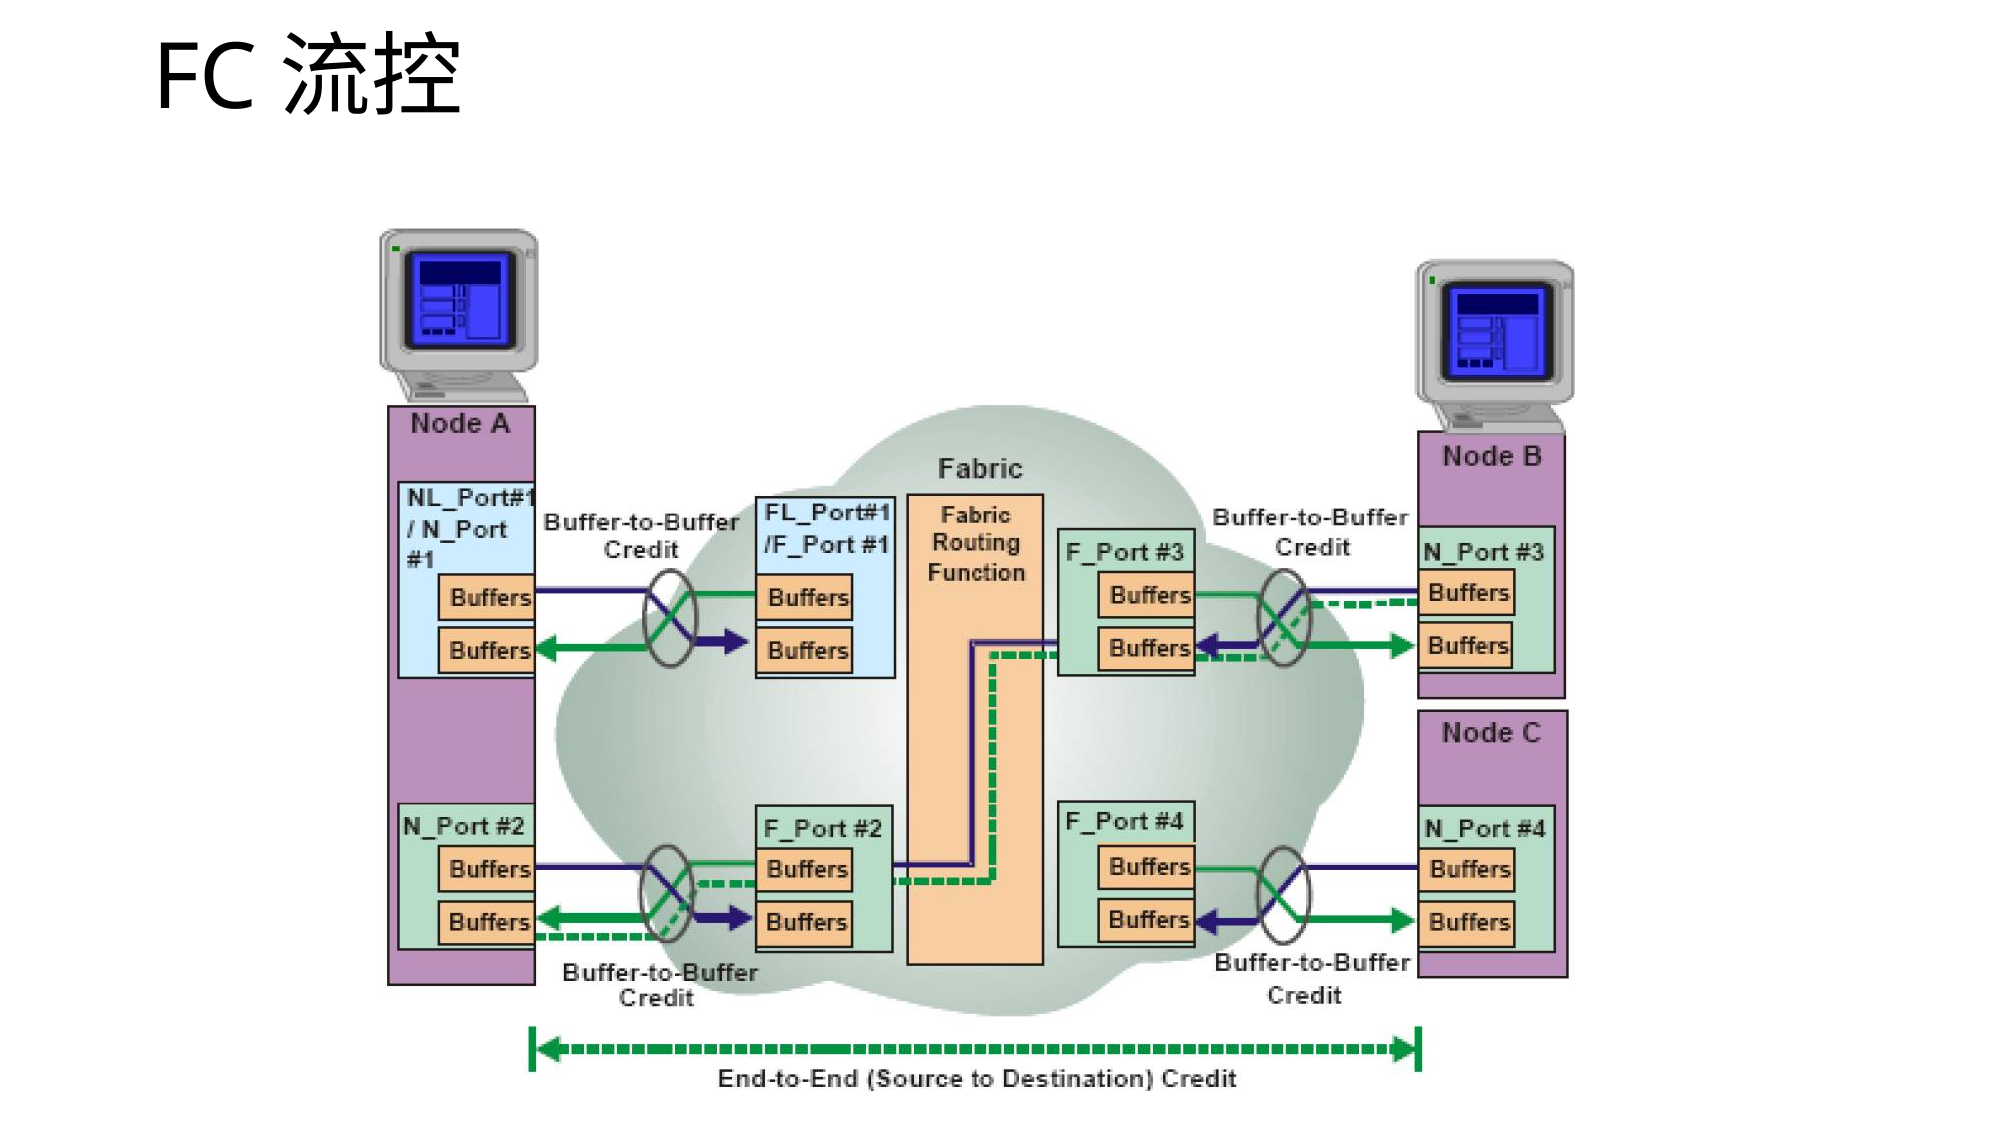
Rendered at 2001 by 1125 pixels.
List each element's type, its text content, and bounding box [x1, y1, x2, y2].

picture [379, 228, 1575, 1091]
title FC流控 [137, 0, 1863, 159]
